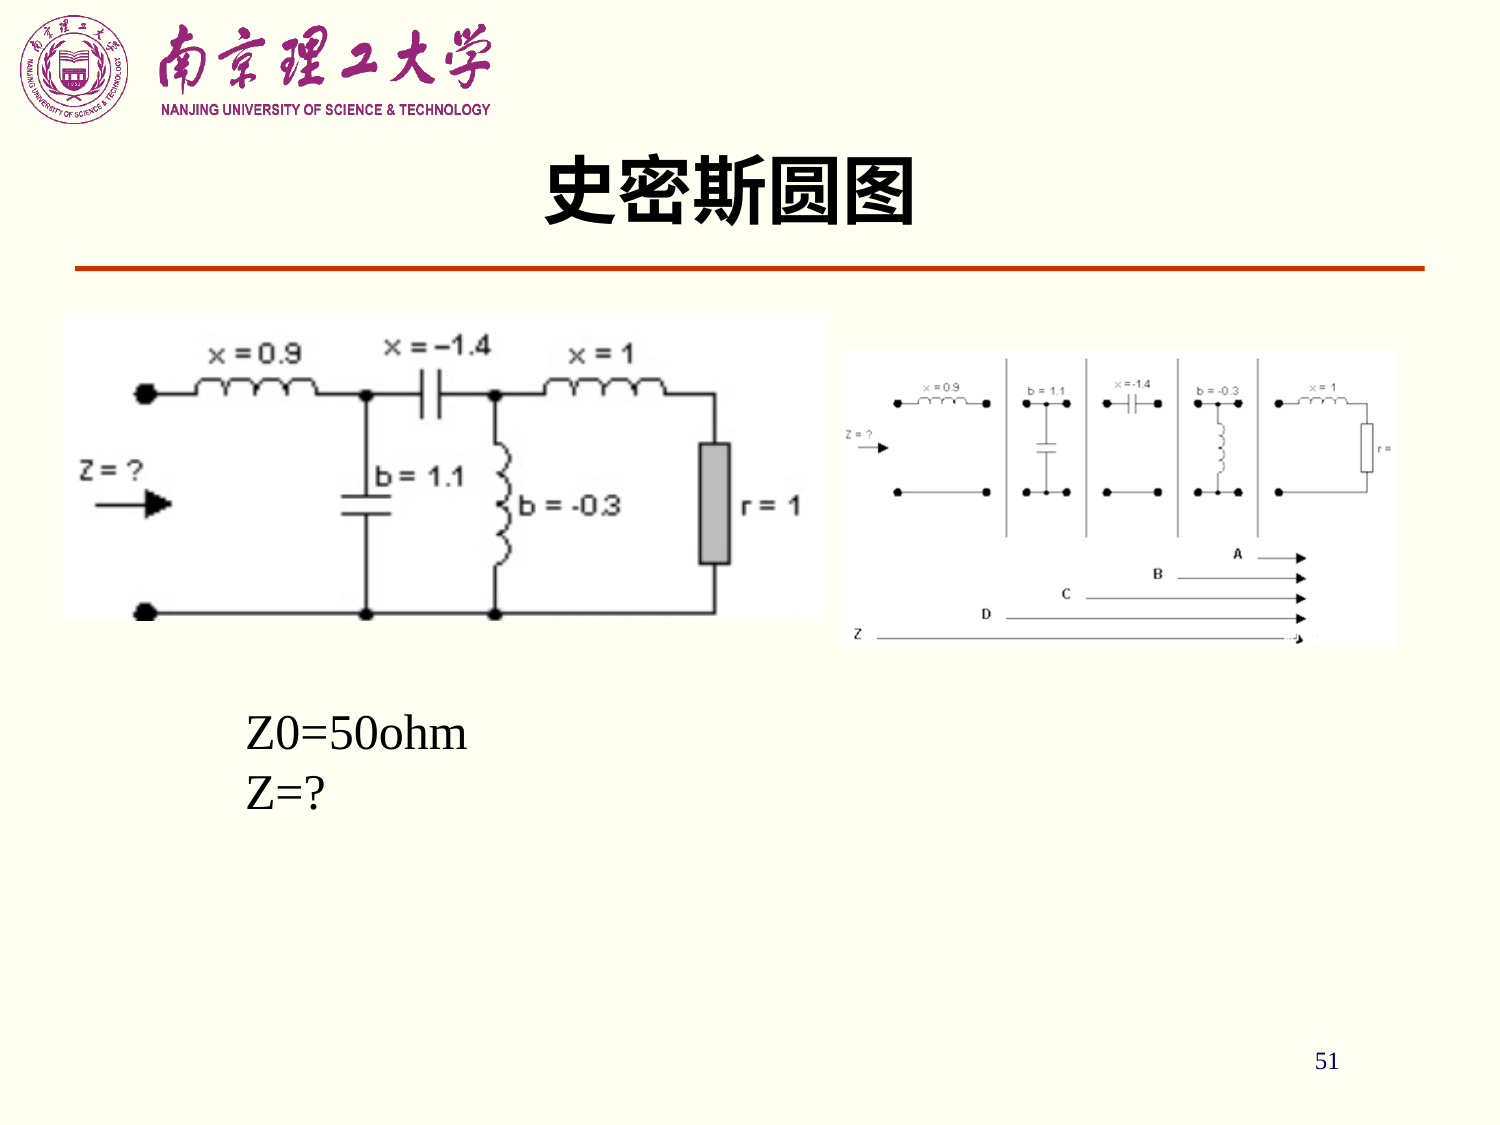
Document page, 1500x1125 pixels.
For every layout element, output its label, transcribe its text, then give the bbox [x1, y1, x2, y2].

text_box Z0=50ohm Z=? [230, 692, 680, 828]
picture [62, 313, 825, 621]
picture [841, 349, 1397, 646]
title 史密斯圆图 [63, 165, 1397, 303]
picture [17, 15, 491, 126]
